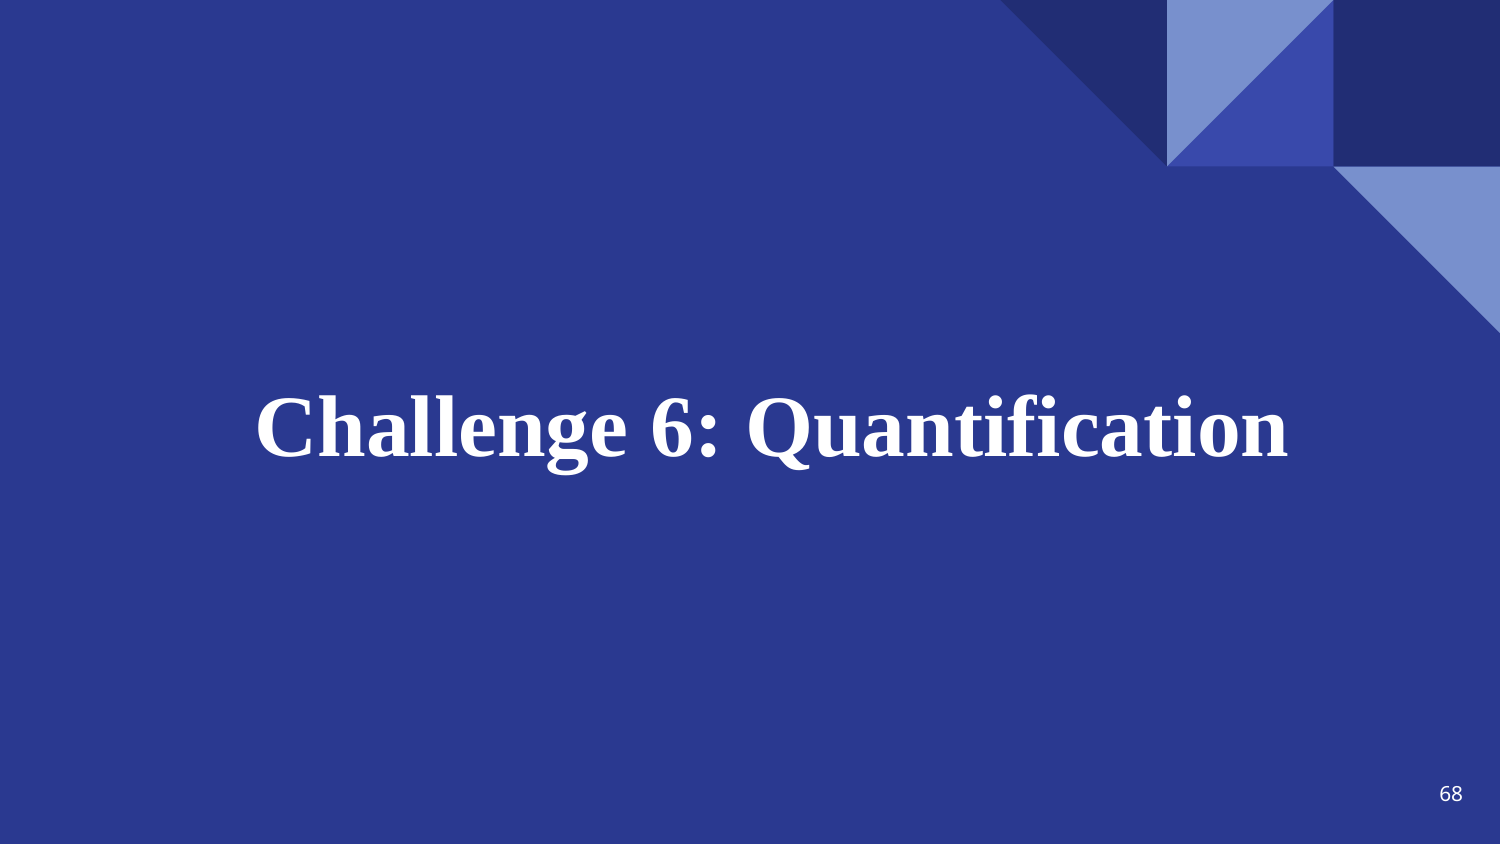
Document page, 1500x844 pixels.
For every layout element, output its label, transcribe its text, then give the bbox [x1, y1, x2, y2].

title Challenge 6: Quantification [98, 353, 1447, 491]
slide_number ‹#› [1387, 762, 1478, 828]
